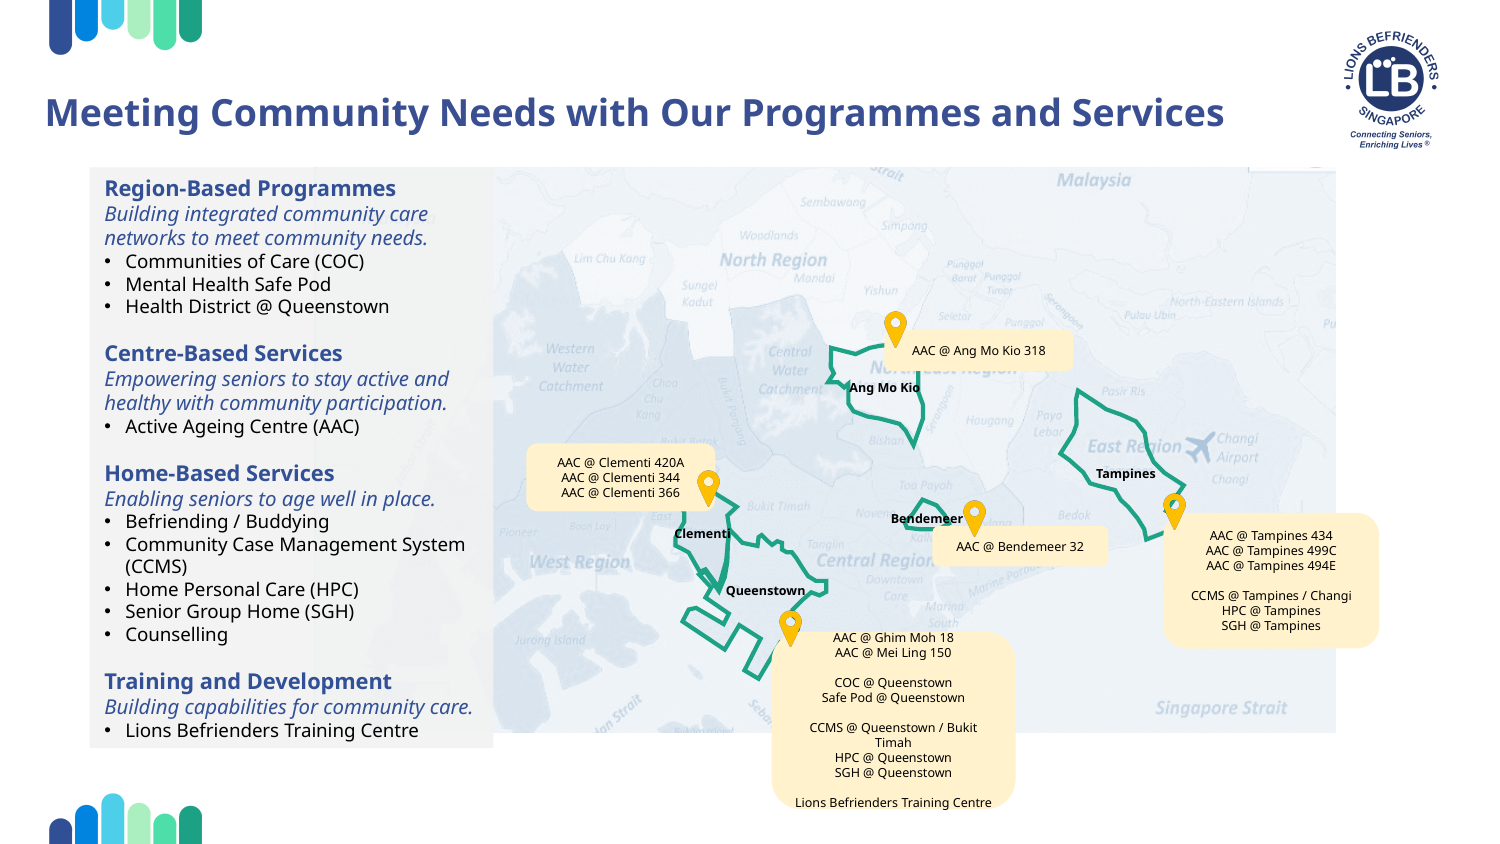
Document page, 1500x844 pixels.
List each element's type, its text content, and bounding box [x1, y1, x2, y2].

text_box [89, 167, 1380, 810]
picture [11, 764, 240, 844]
picture [11, 0, 240, 84]
text_box Meeting Community Needs with Our Programmes and Services [39, 83, 1328, 140]
picture [1328, 24, 1454, 156]
